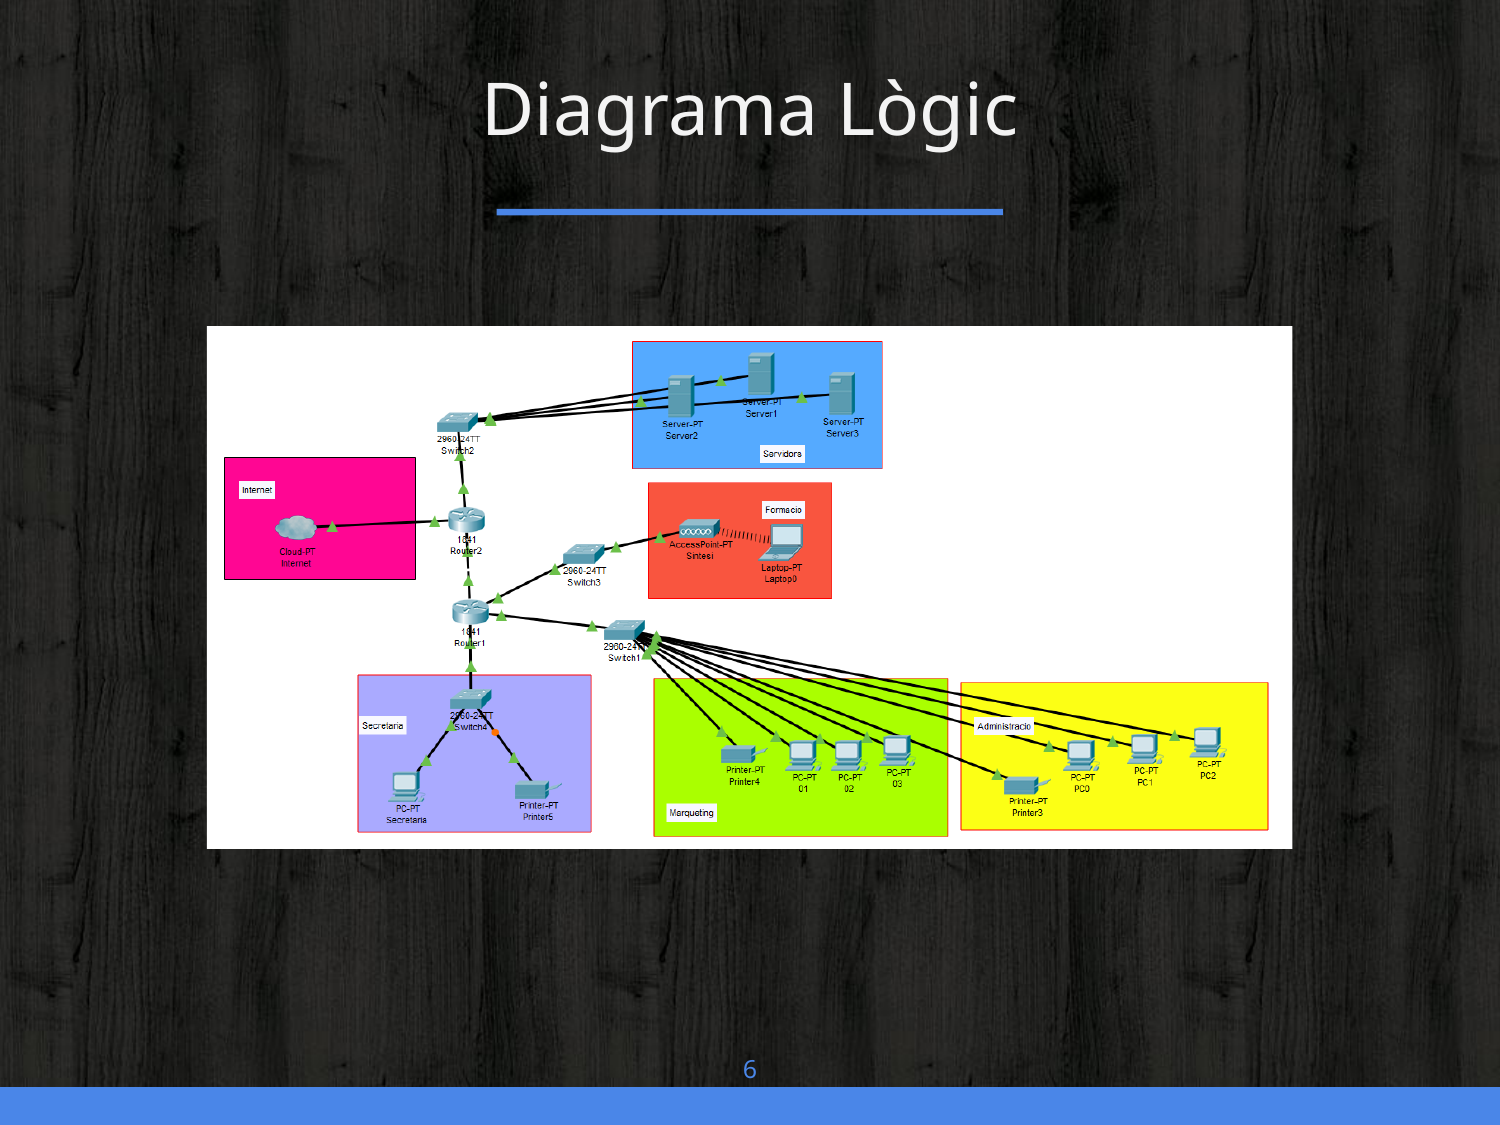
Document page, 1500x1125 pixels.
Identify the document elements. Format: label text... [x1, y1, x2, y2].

text_box [0, 1087, 1500, 1125]
slide_number 6 [705, 1038, 795, 1087]
picture [0, 0, 1500, 1087]
title Diagrama Lògic [75, 0, 1425, 213]
